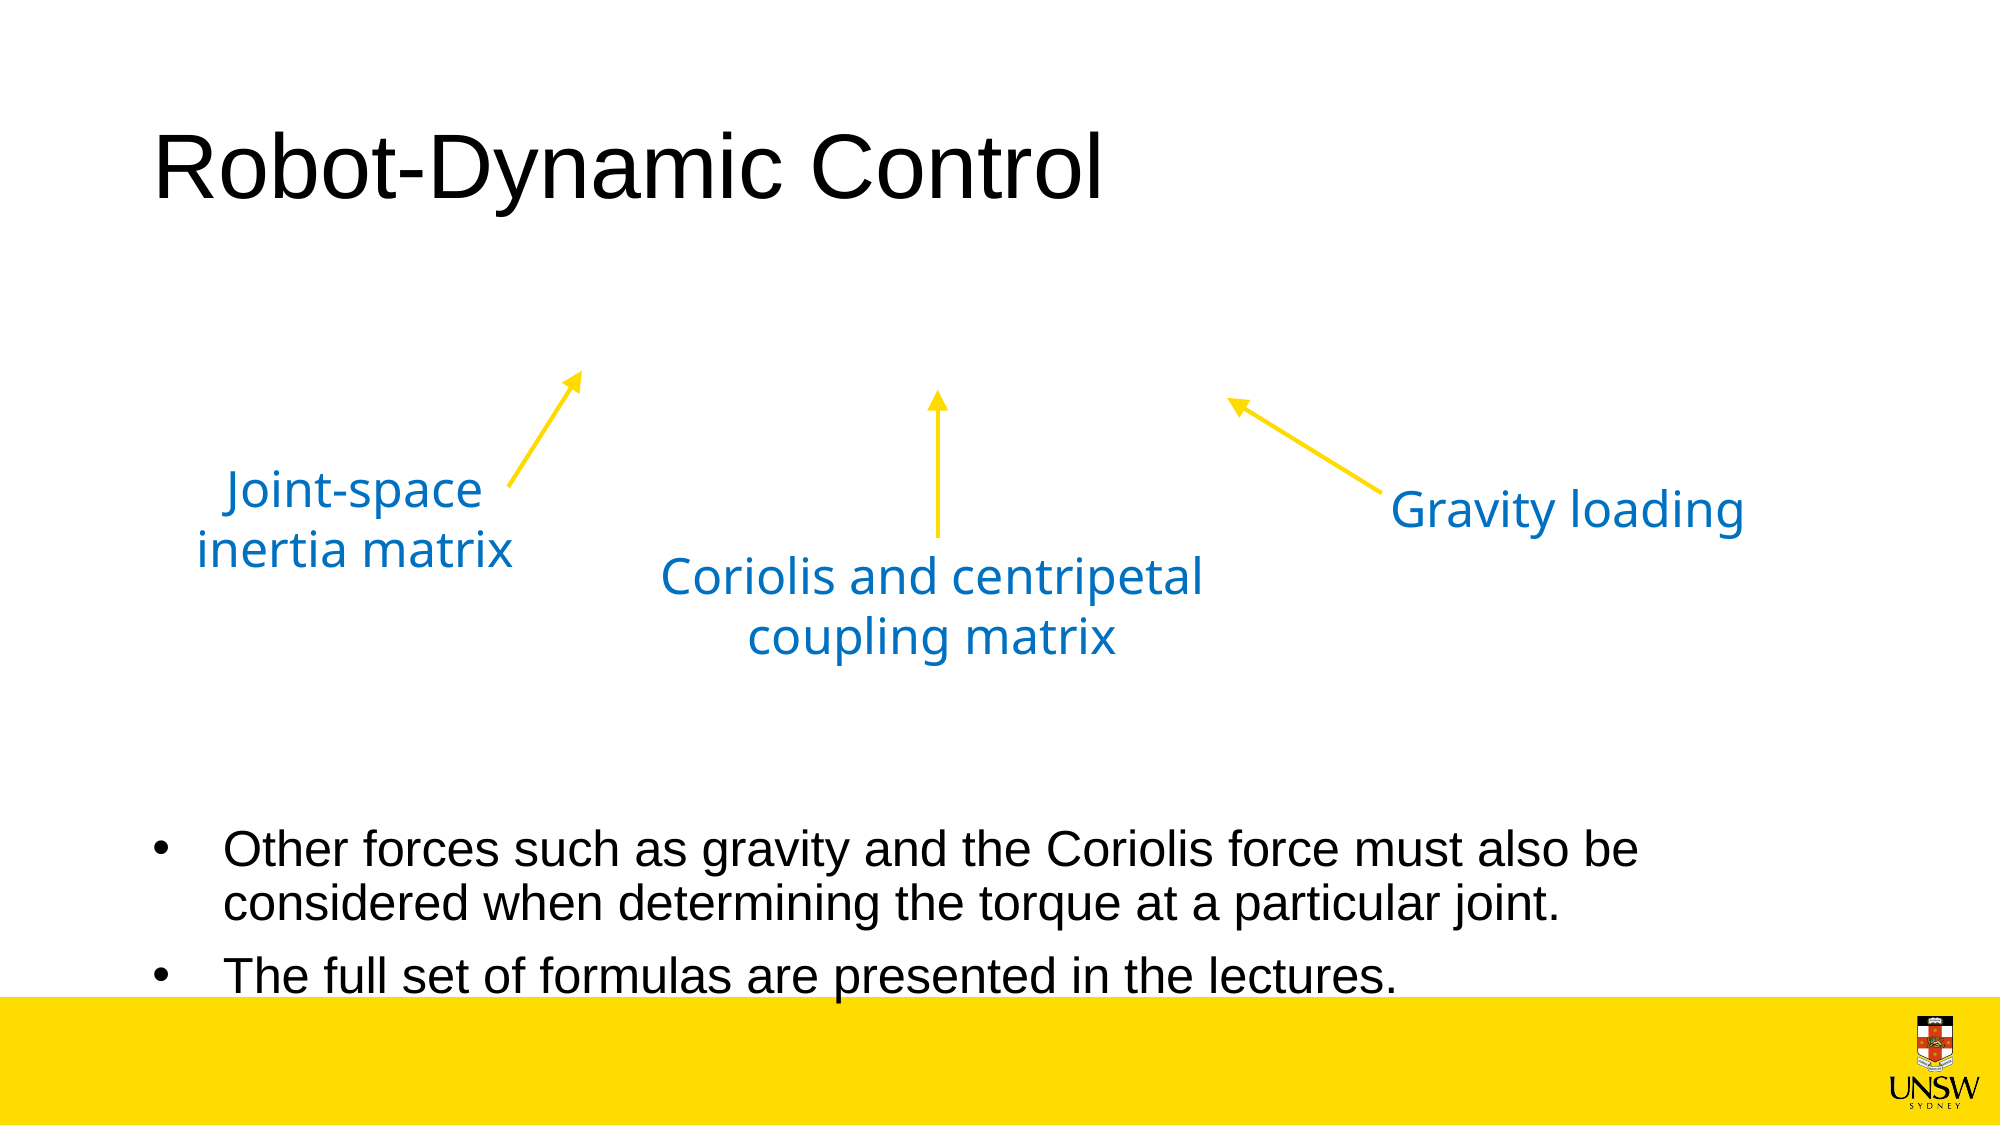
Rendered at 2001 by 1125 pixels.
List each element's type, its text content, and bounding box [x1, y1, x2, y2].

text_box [1227, 397, 1382, 494]
title Robot-Dynamic Control [137, 59, 1863, 278]
picture [1890, 1016, 1980, 1109]
text_box Coriolis and centripetal coupling matrix [643, 537, 1223, 673]
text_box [508, 370, 582, 487]
text_box Joint-space inertia matrix [170, 450, 541, 586]
text_box Gravity loading [1278, 470, 1858, 546]
